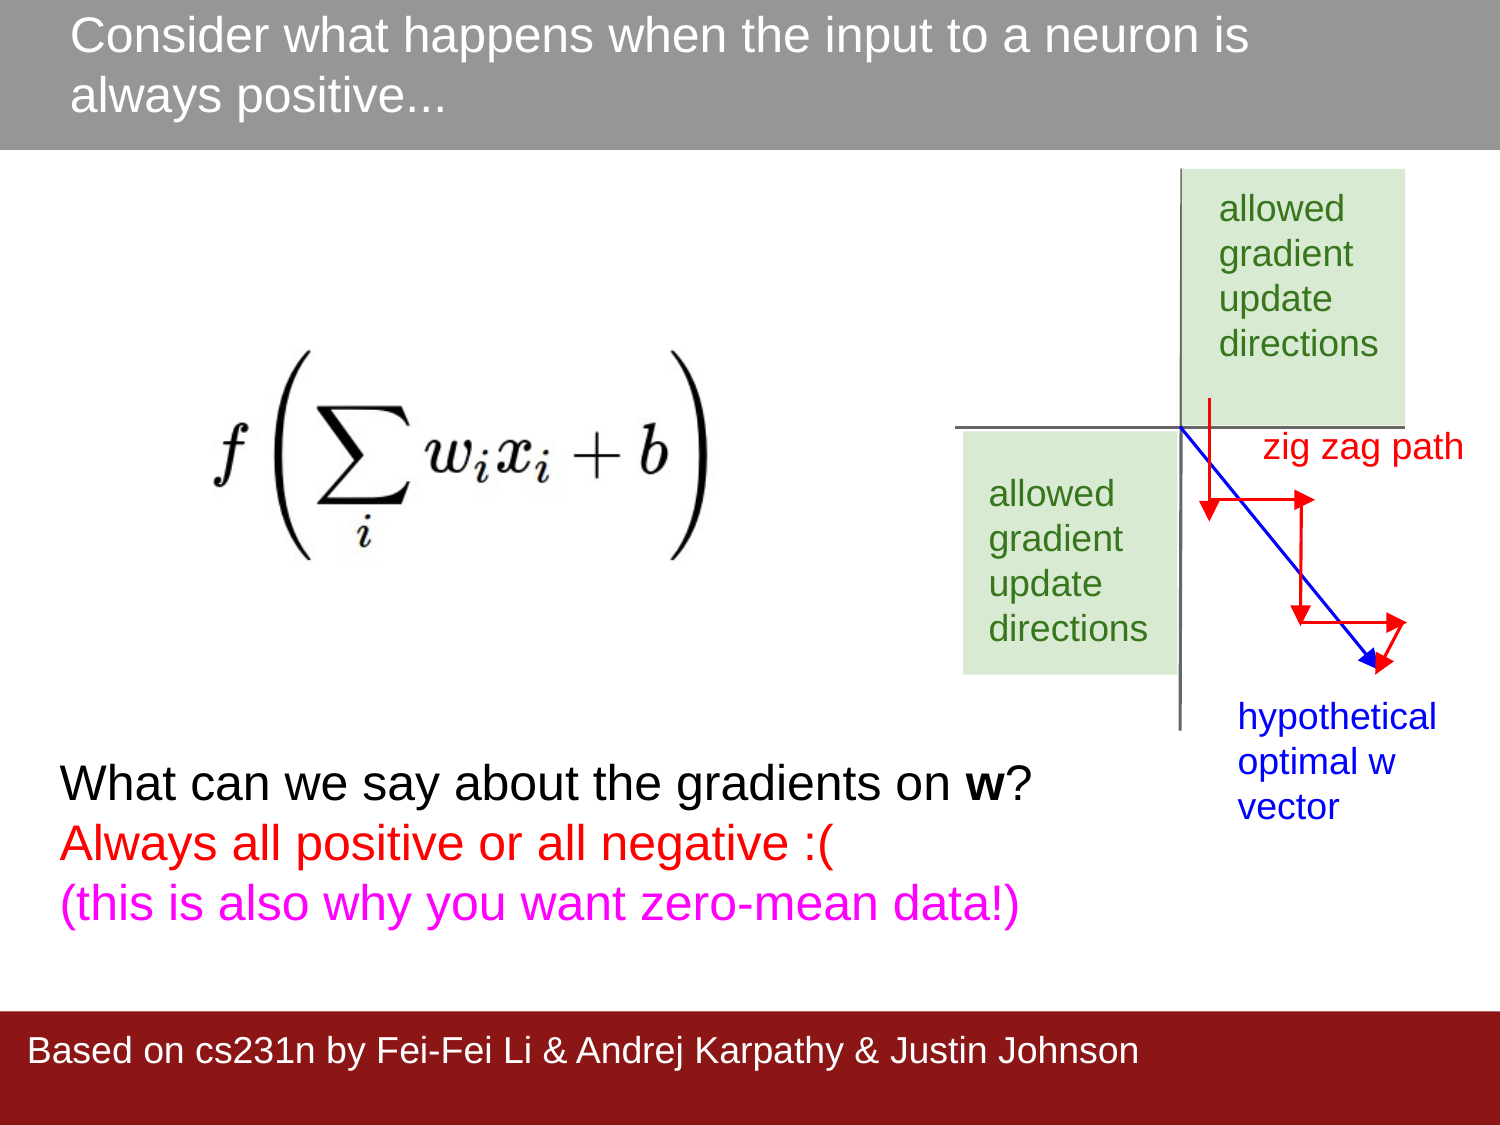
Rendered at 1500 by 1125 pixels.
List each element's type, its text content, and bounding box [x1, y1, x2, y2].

text_box [963, 436, 1176, 675]
text_box [1188, 168, 1406, 423]
text_box Consider what happens when the input to a neuron is always positive... [54, 0, 1420, 247]
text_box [1218, 426, 1380, 619]
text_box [1179, 426, 1372, 671]
text_box What can we say about the gradients on w? Always all positive or all negative :( (this is also why you want zero-mean data!) [44, 734, 1086, 864]
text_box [1375, 622, 1403, 675]
text_box zig zag path [1247, 407, 1500, 539]
text_box allowed gradient update directions [1203, 168, 1403, 391]
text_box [1179, 675, 1183, 731]
picture [202, 337, 717, 577]
text_box hypothetical optimal w vector [1222, 677, 1467, 785]
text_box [1179, 168, 1183, 424]
text_box allowed gradient update directions [973, 454, 1173, 698]
